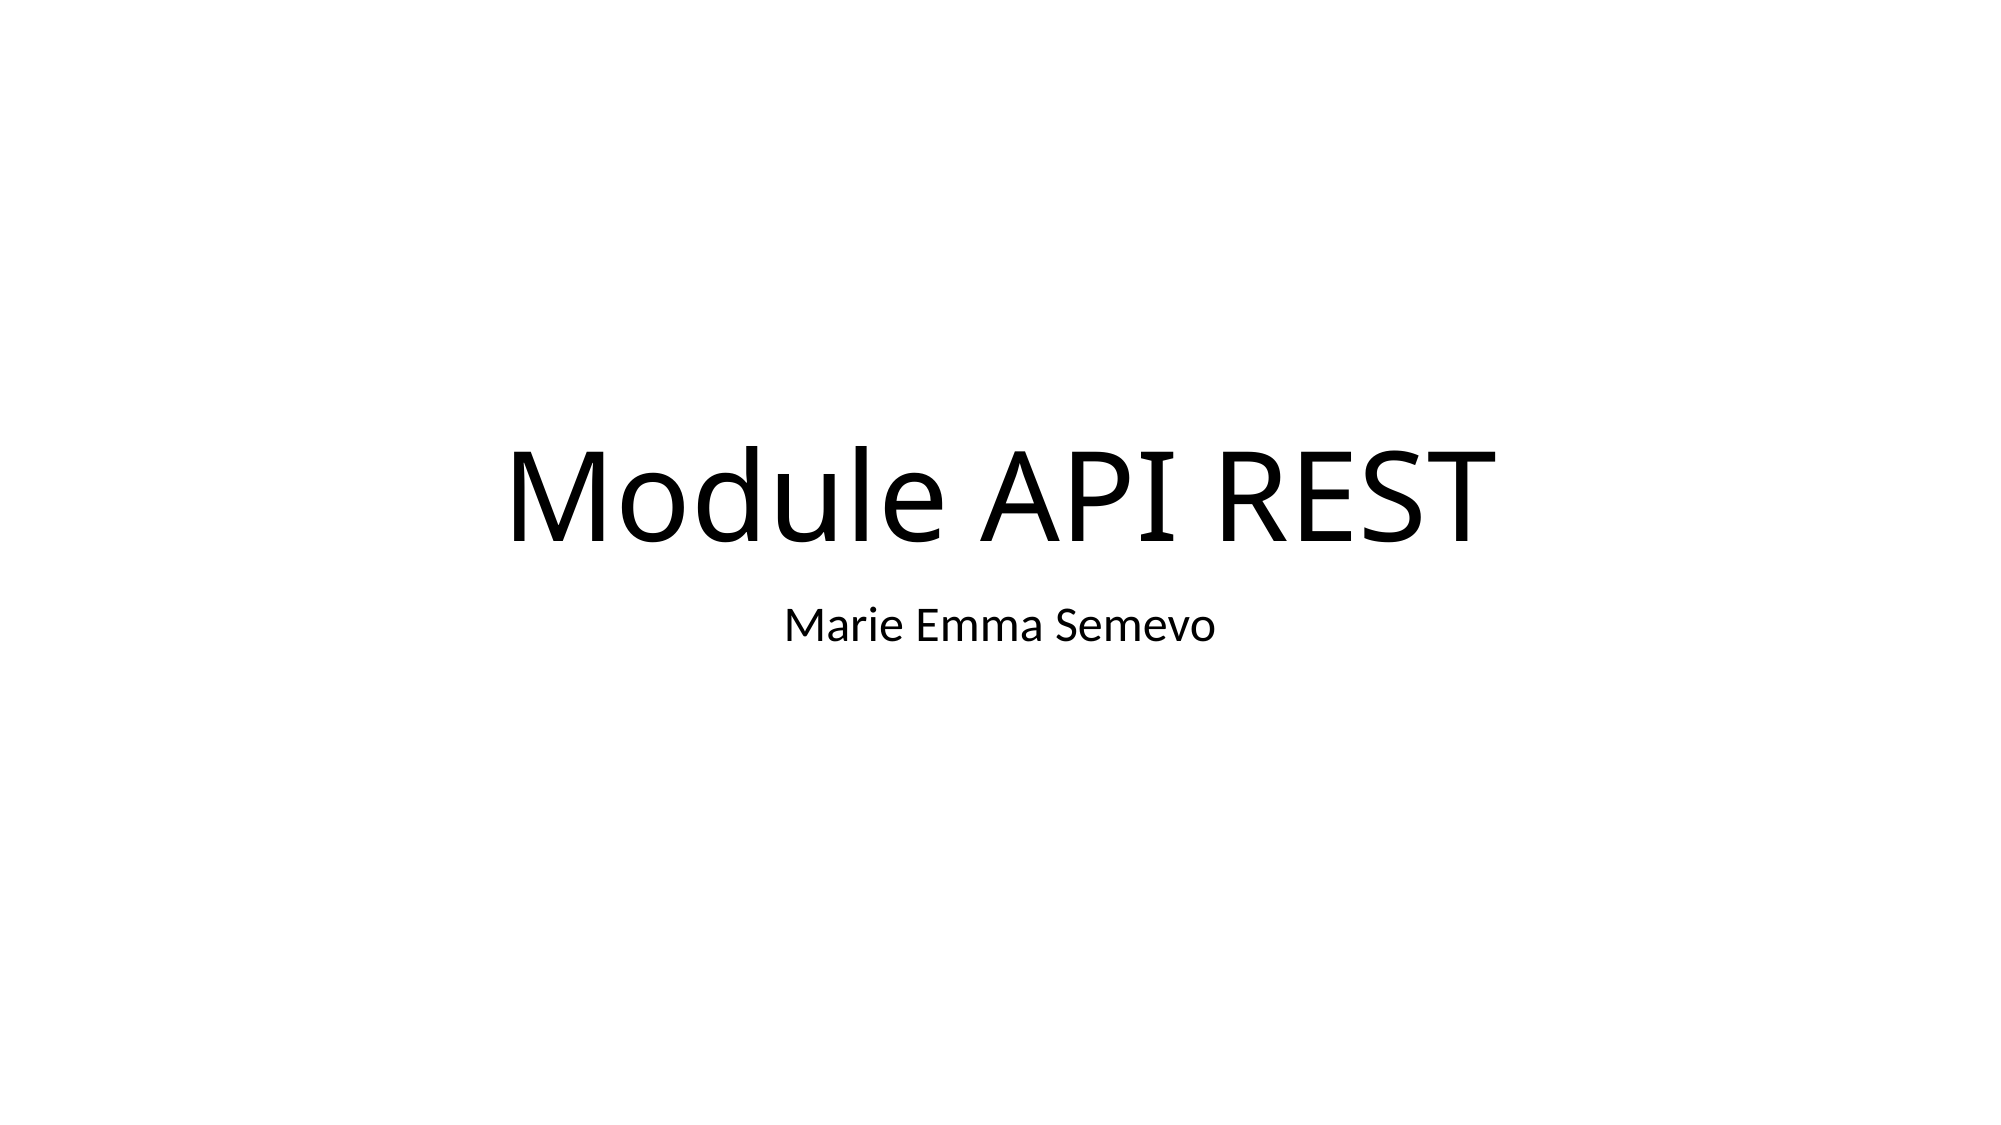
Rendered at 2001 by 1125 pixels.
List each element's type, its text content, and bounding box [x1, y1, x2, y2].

title Module API REST [249, 184, 1750, 576]
subtitle Marie Emma Semevo [249, 590, 1750, 863]
